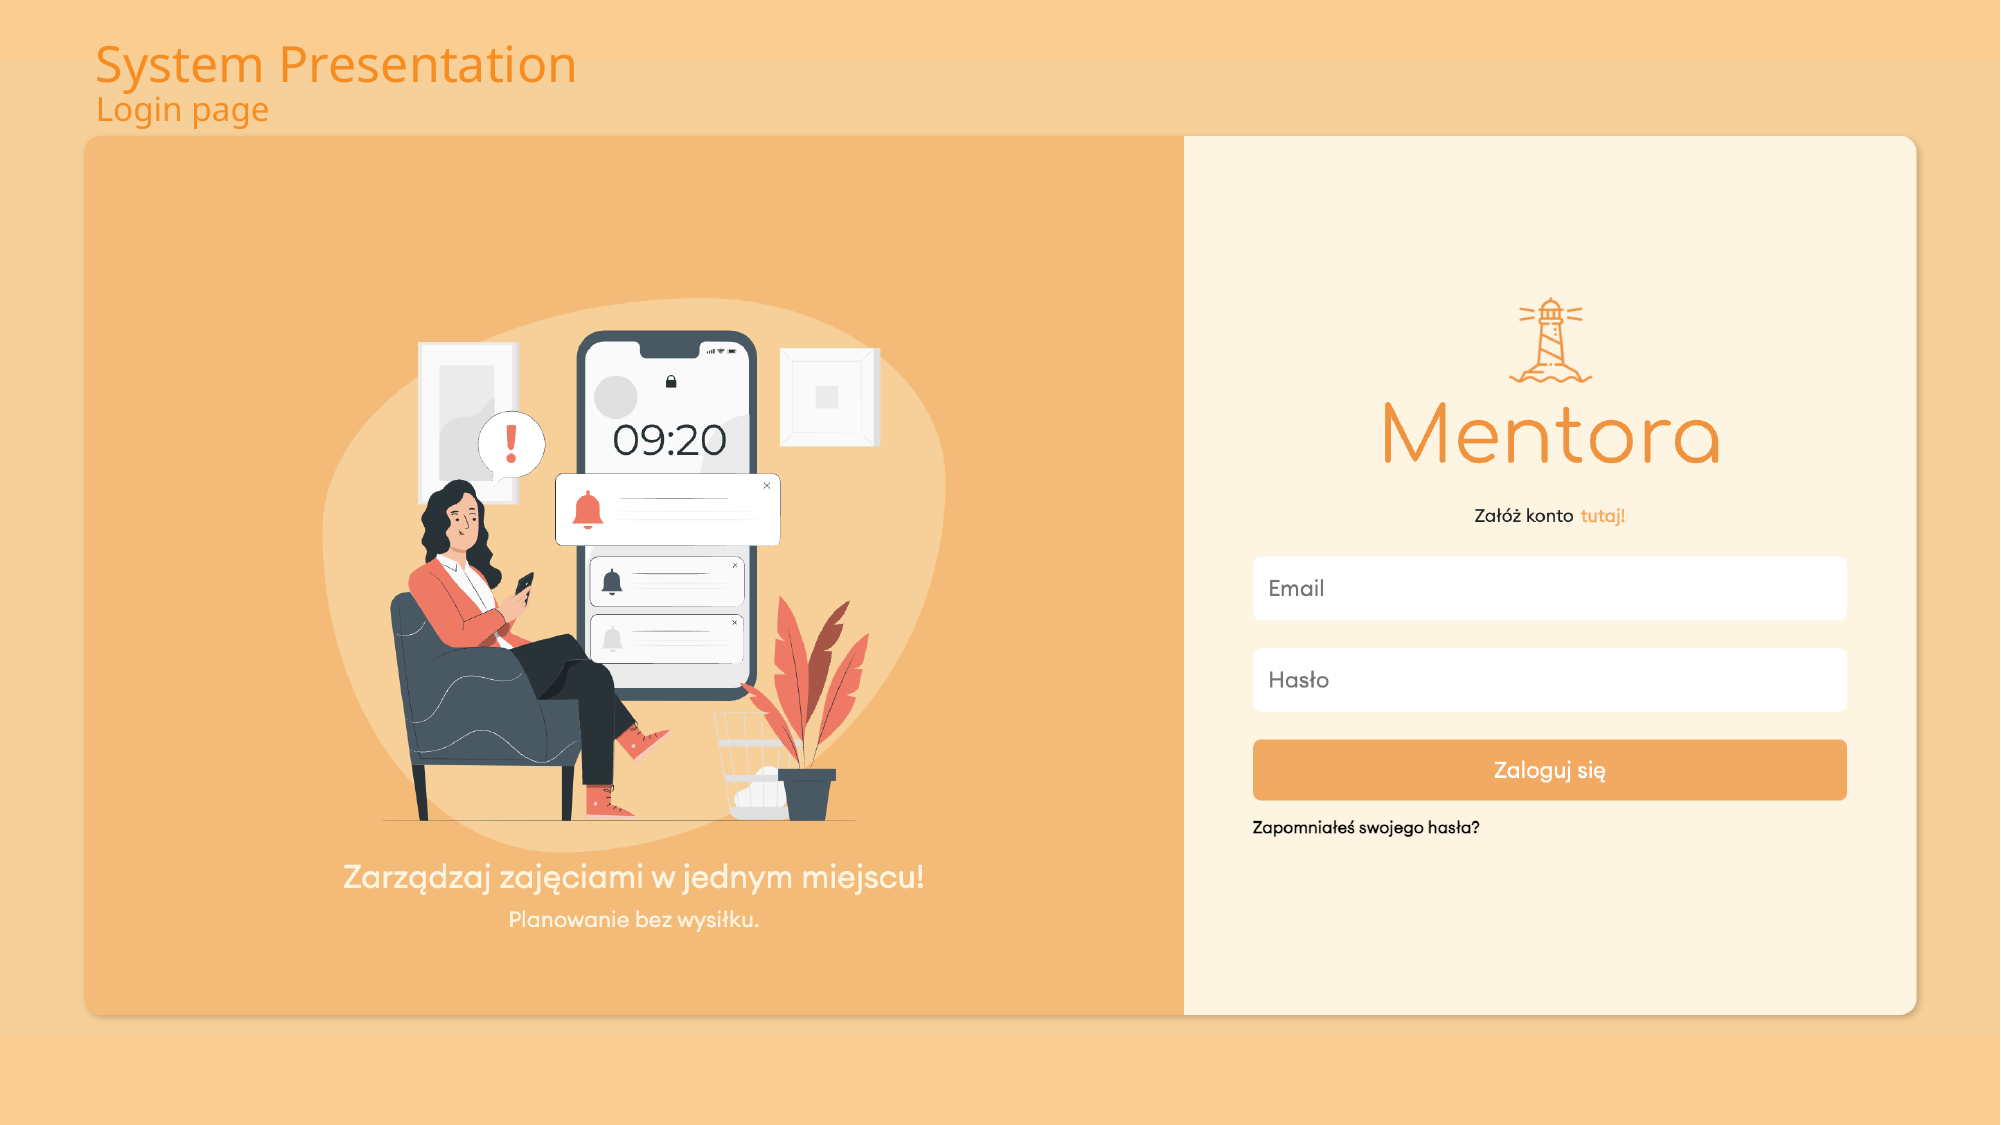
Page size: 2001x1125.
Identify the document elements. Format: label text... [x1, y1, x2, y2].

picture [0, 57, 2000, 1036]
title System Presentation Login page [80, 0, 1050, 57]
